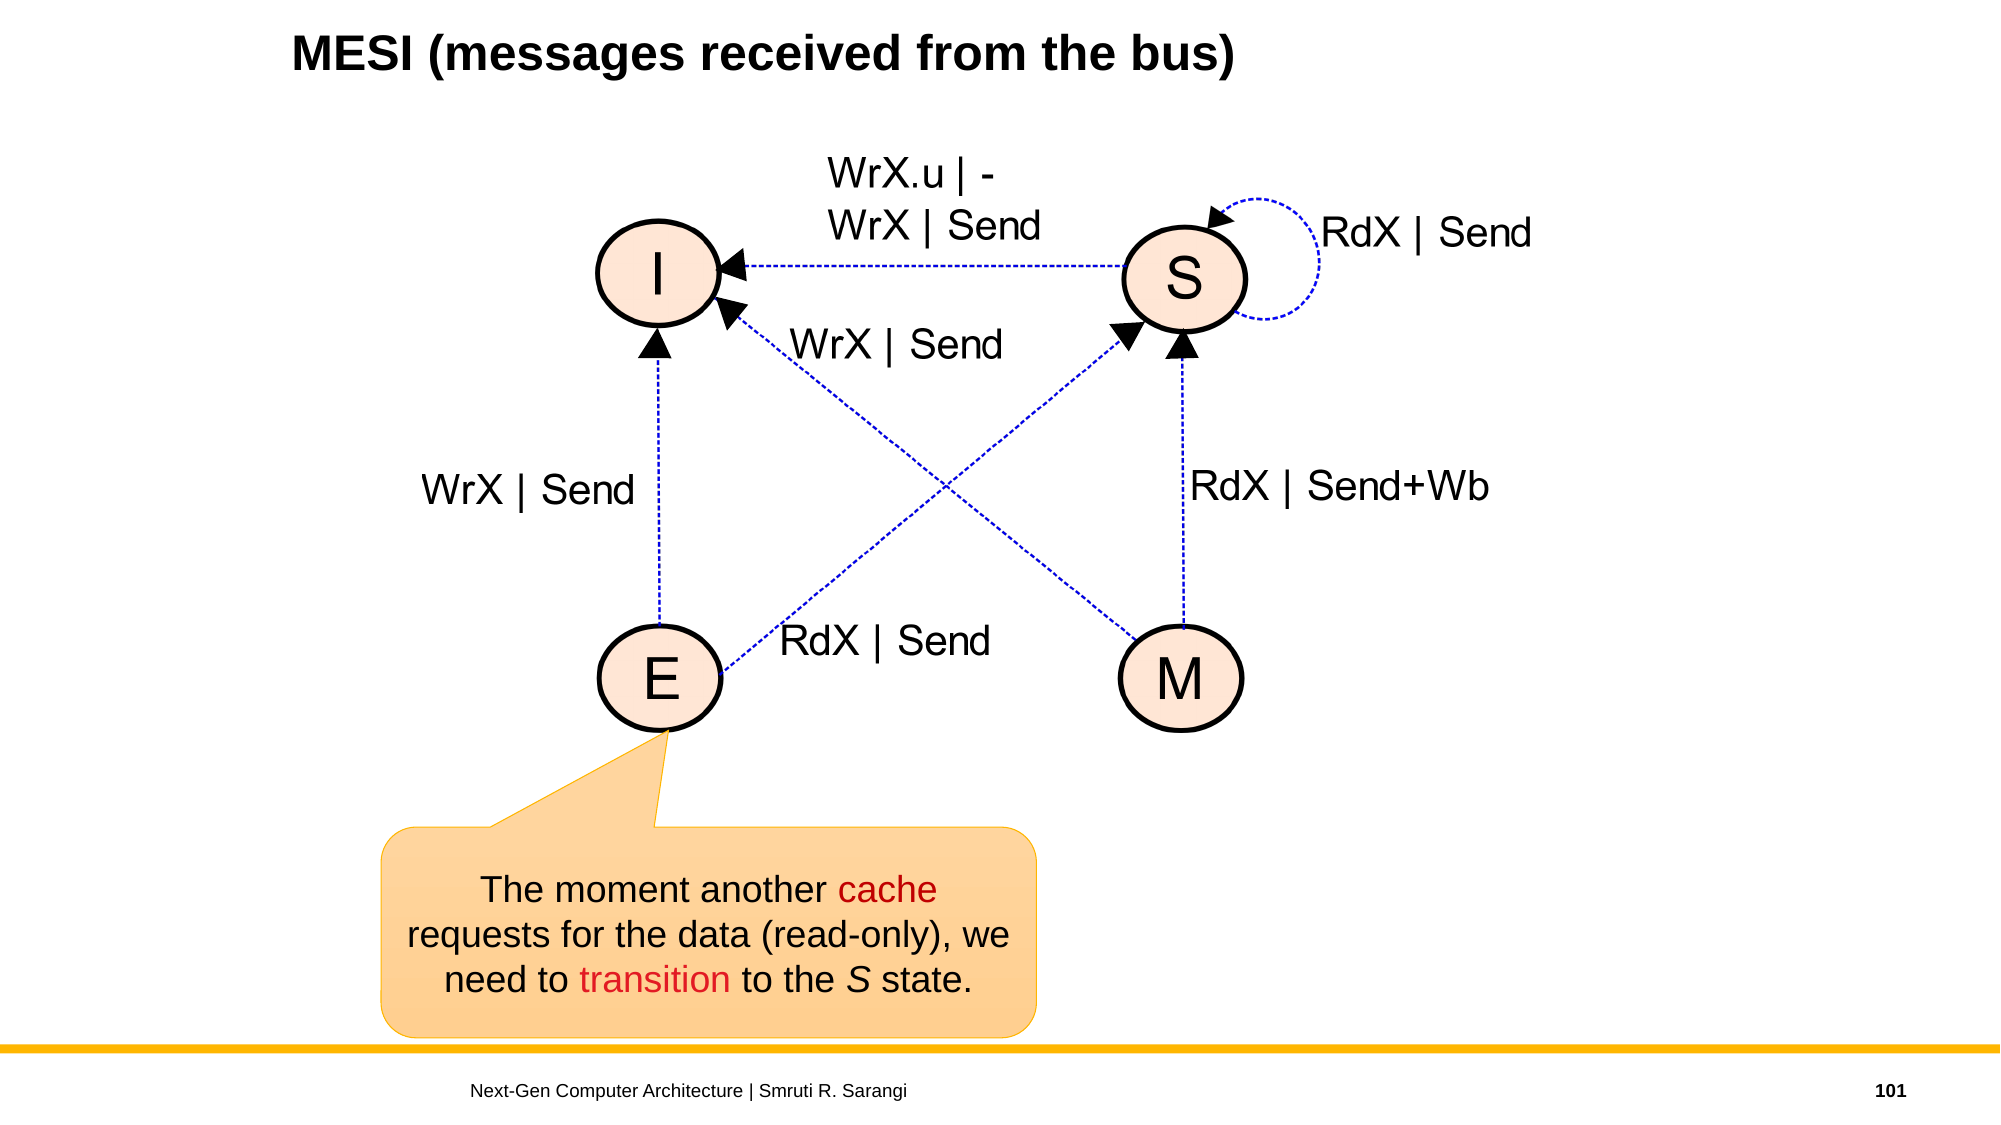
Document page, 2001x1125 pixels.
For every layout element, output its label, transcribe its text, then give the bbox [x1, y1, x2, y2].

footer Next-Gen Computer Architecture | Smruti R. Sarangi [454, 1071, 1355, 1109]
title MESI (messages received from the bus) [276, 20, 1402, 156]
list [422, 155, 1548, 733]
text_box The moment another cache requests for the data (read-only), we need to transition to the S state. [380, 733, 1037, 1039]
slide_number 101 [1711, 1071, 1922, 1109]
